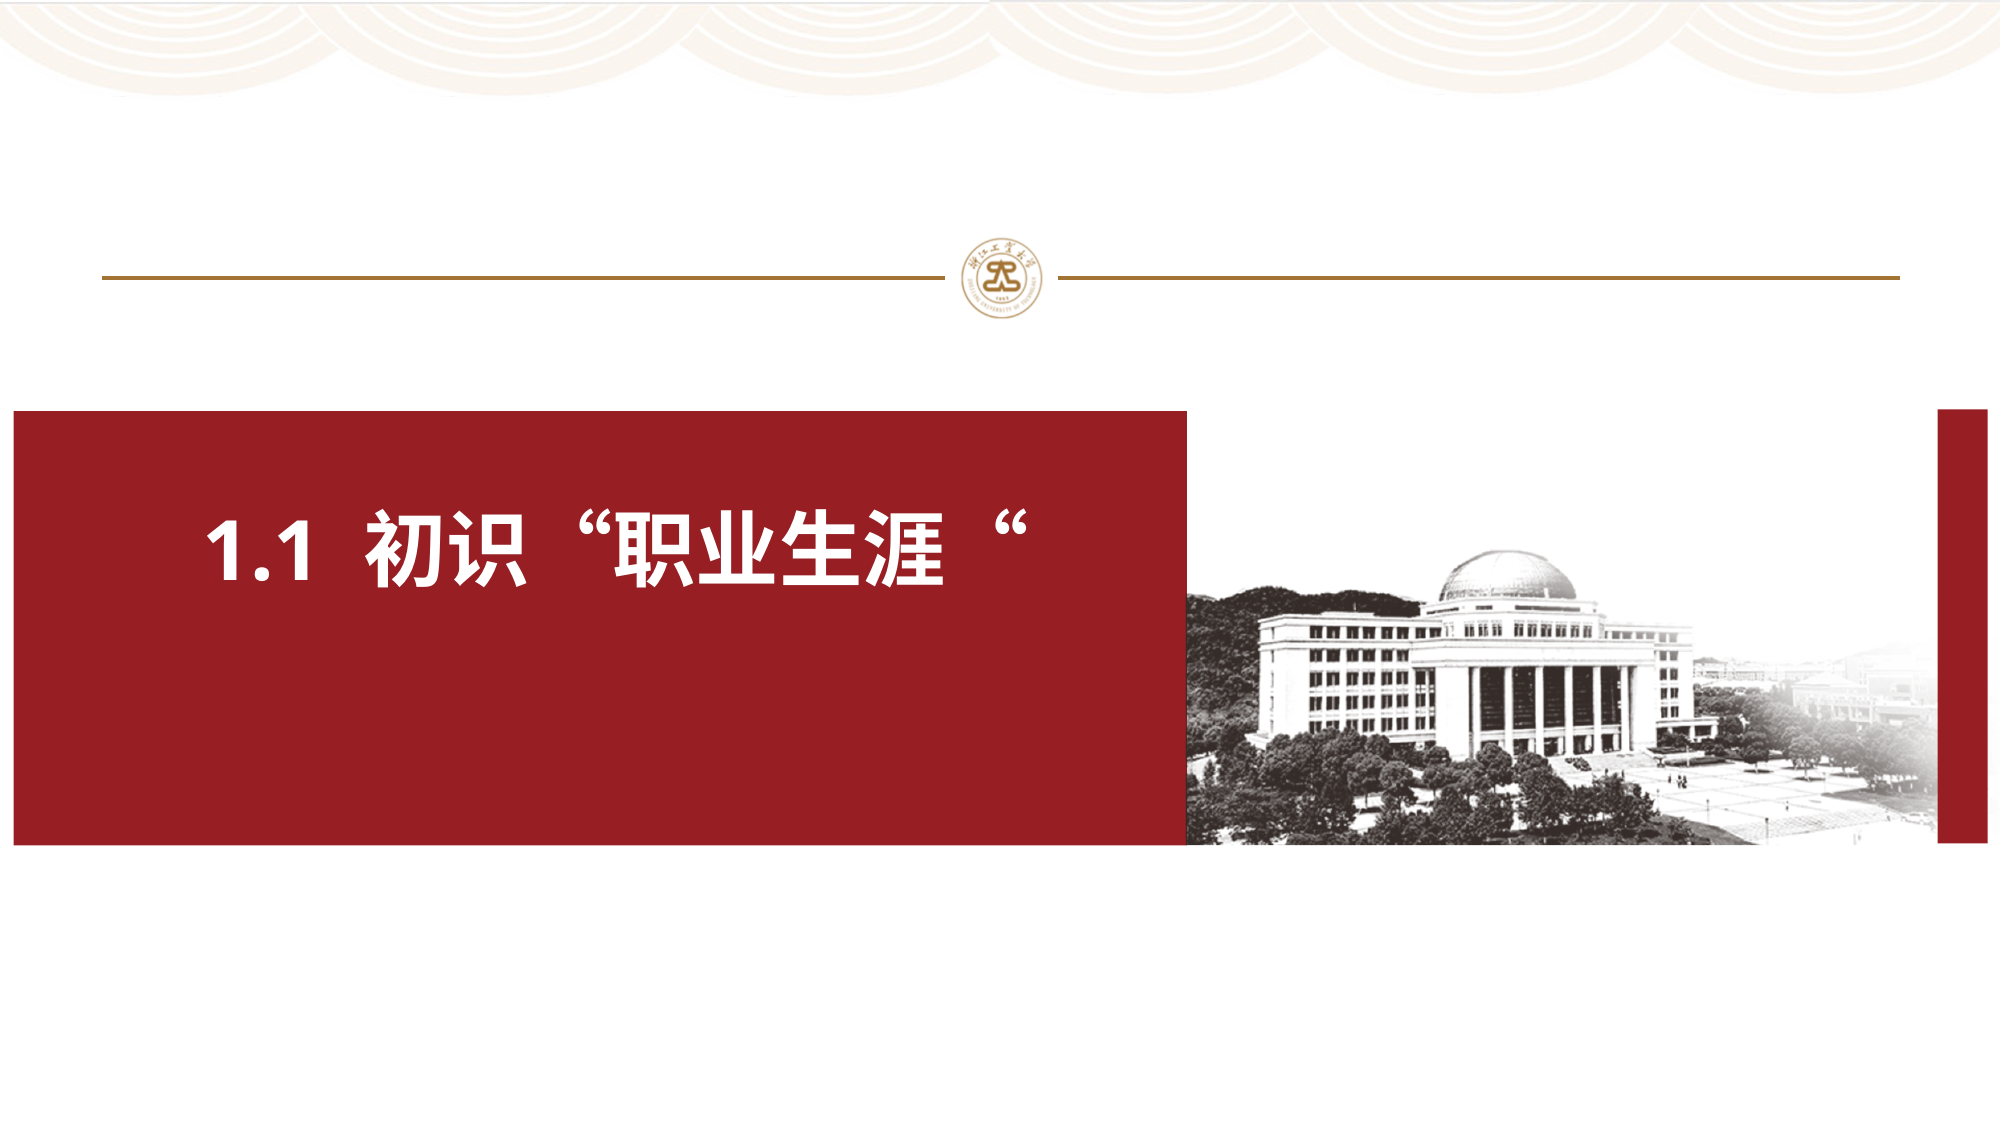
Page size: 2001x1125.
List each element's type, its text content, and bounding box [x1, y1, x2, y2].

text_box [102, 236, 1900, 320]
picture [1184, 502, 2000, 846]
text_box 1.1 初识“职业生涯“ [0, 412, 1264, 608]
picture [0, 0, 2000, 126]
text_box [1937, 408, 1989, 502]
text_box [13, 608, 1184, 846]
